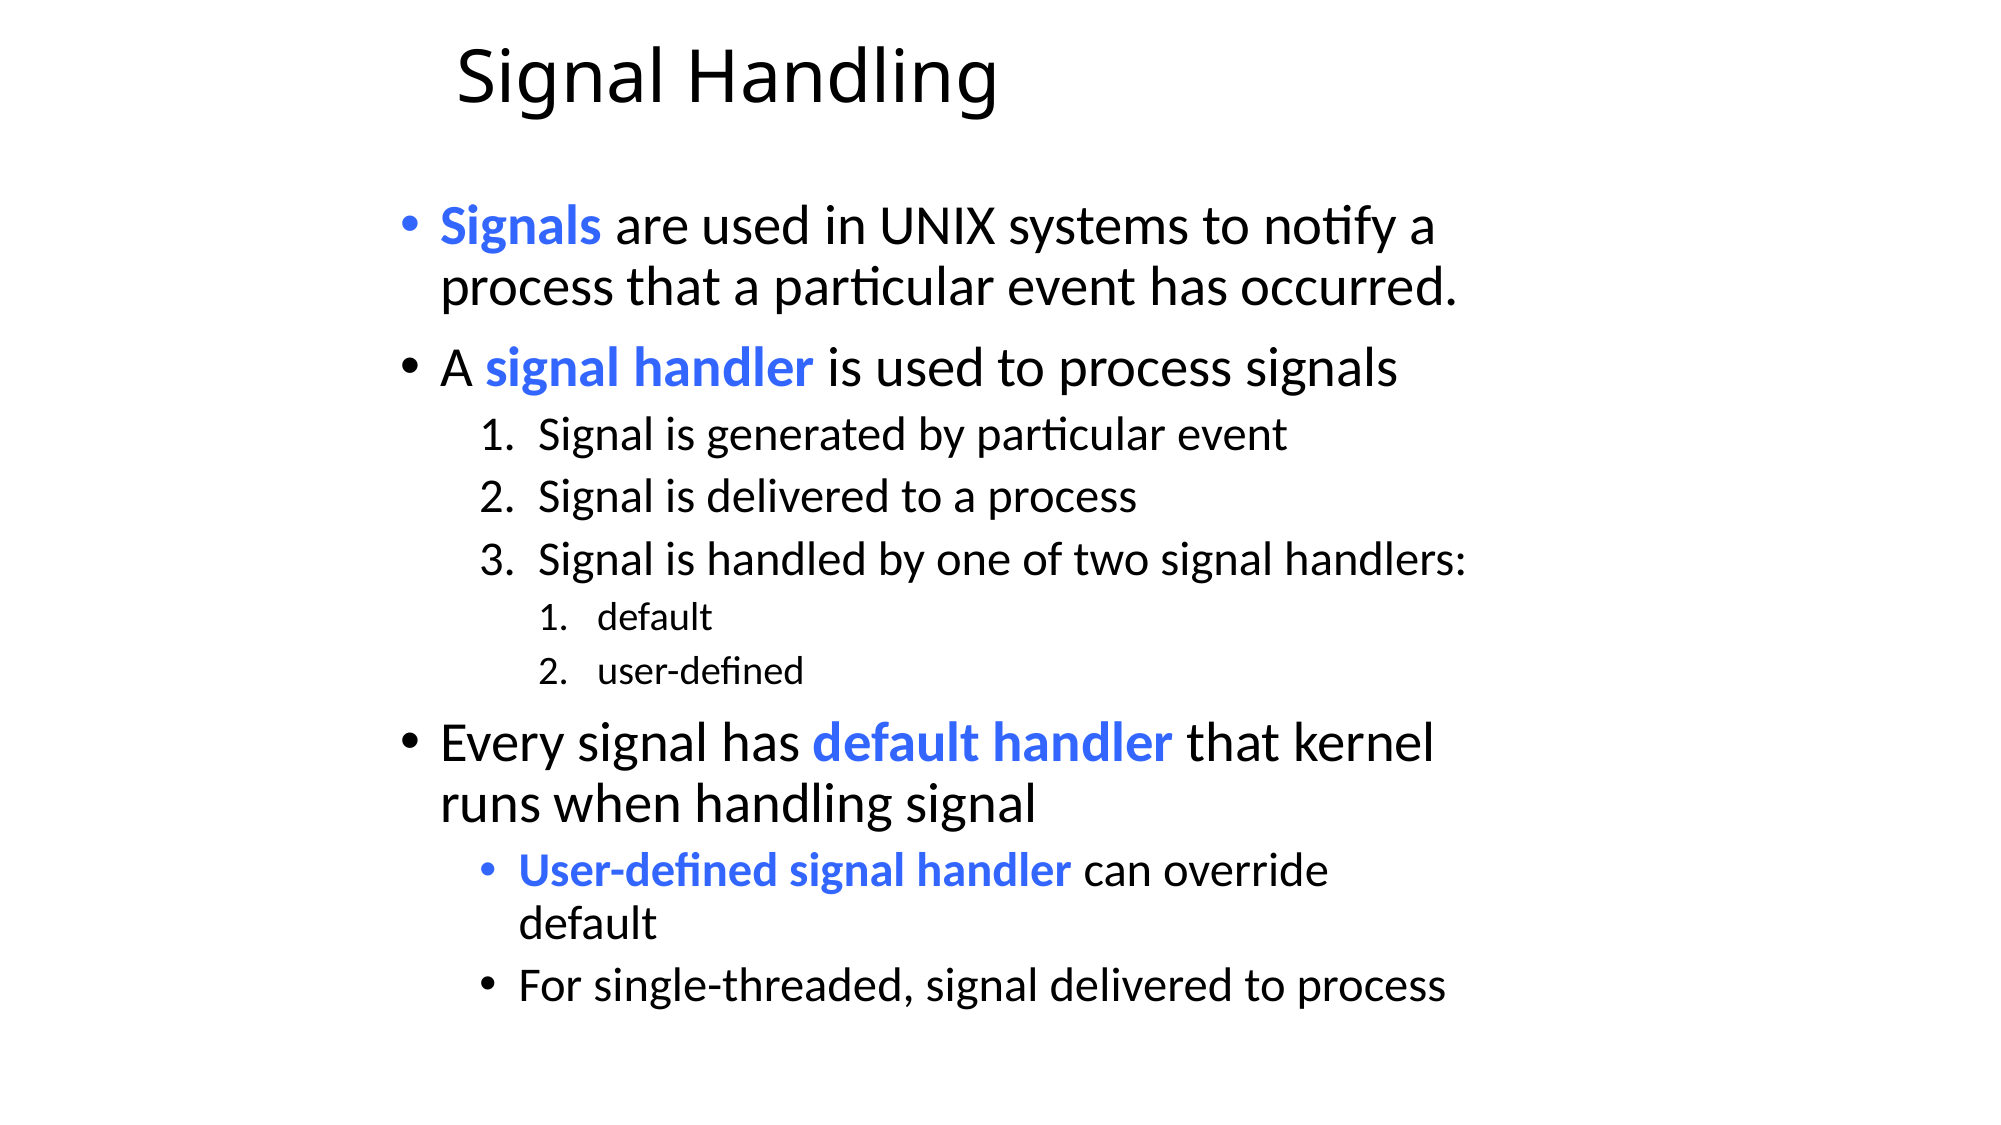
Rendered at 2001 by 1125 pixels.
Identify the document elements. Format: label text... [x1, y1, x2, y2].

title Signal Handling [441, 31, 1675, 126]
list Signals are used in UNIX systems to notify a process that a particular event has occurred. A signal handler is used to process signals Signal is generated by particular event Signal is delivered to a process Signal is handled by one of two signal handlers: default user-defined Every signal has default handler that kernel runs when handling signal User-defined signal handler can override default For single-threaded, signal delivered to process [385, 188, 1486, 1034]
